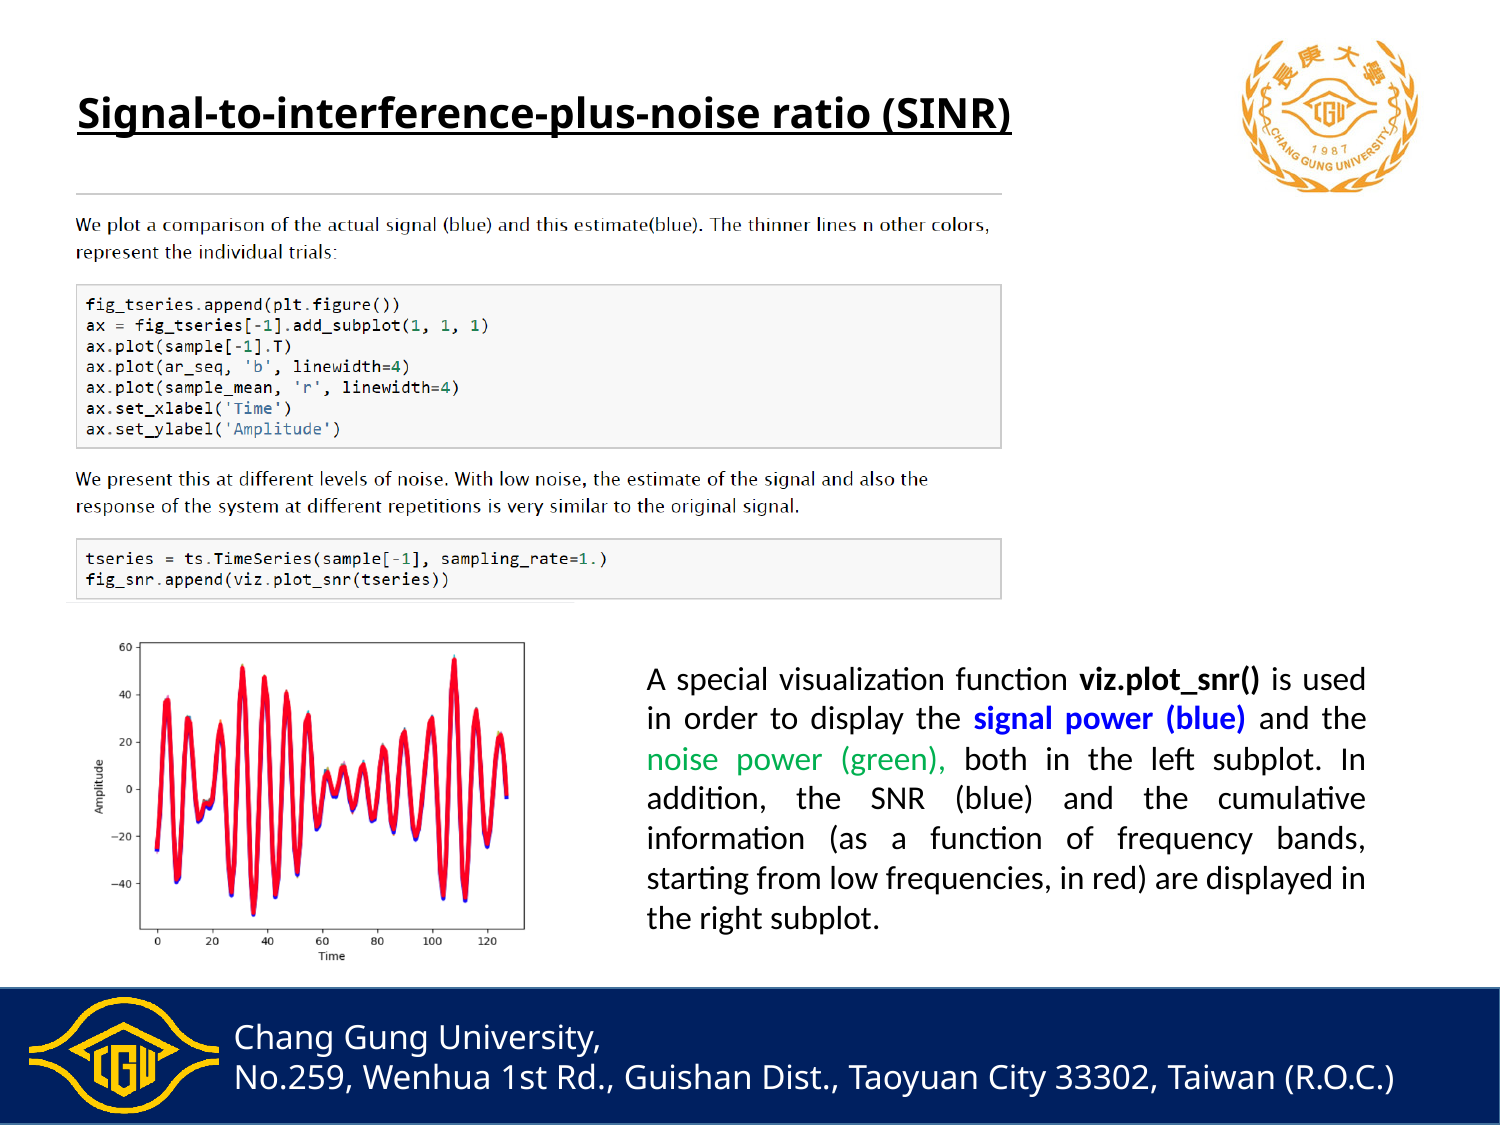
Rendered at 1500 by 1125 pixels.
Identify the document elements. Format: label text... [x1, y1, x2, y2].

picture [29, 997, 219, 1114]
text_box Chang Gung University, No.259, Wenhua 1st Rd., Guishan Dist., Taoyuan City 33302, Taiwan (R.O.C.) [0, 987, 1500, 1125]
text_box Signal-to-interference-plus-noise ratio (SINR) [62, 85, 1069, 182]
text_box A special visualization function viz.plot_snr() is used in order to display the signal power (blue) and the noise power (green), both in the left subplot. In addition, the SNR (blue) and the cumulative information (as a function of frequency bands, starting from low frequencies, in red) are displayed in the right subplot. [631, 649, 1382, 944]
picture [1234, 22, 1424, 212]
picture [66, 193, 1019, 984]
